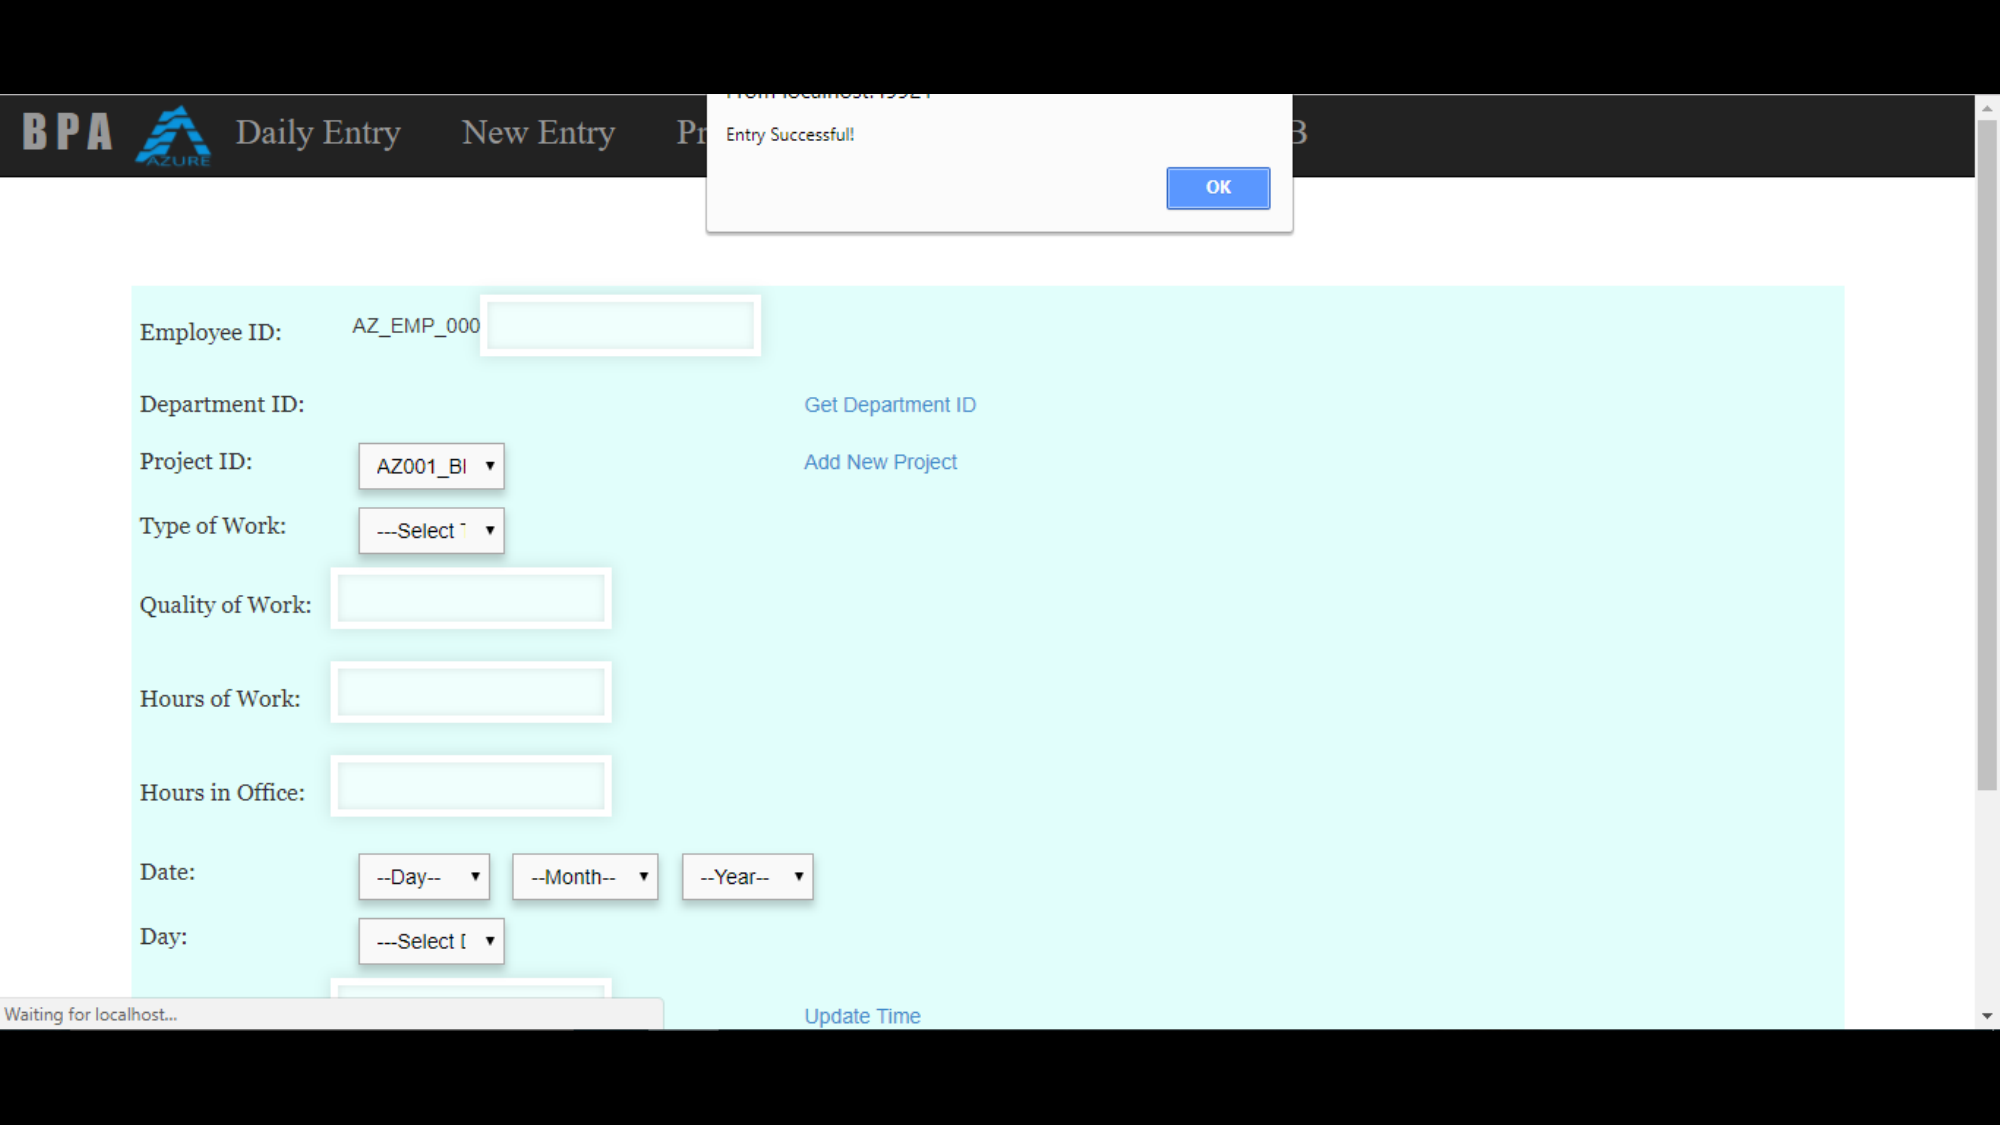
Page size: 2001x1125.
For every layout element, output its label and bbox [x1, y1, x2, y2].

picture [0, 94, 2000, 1031]
